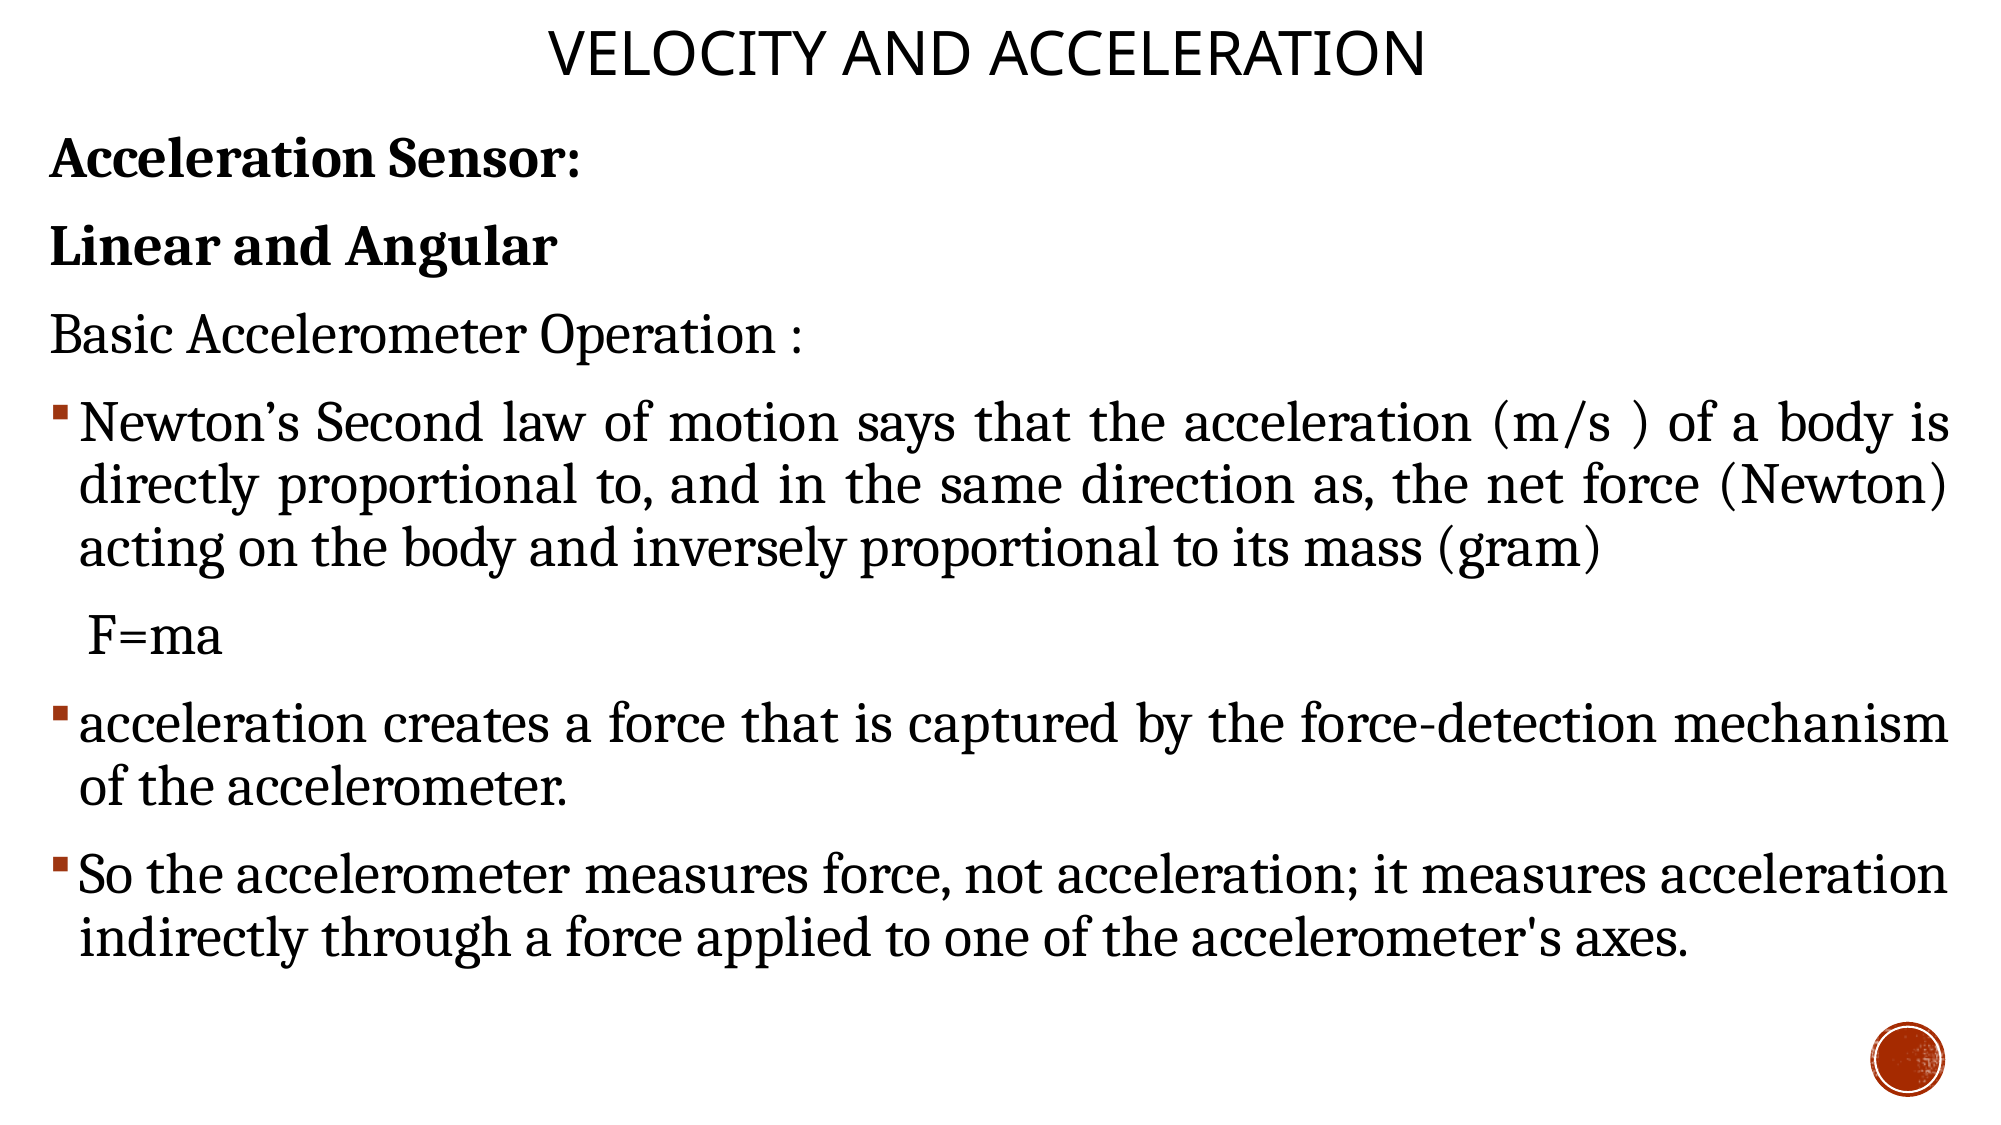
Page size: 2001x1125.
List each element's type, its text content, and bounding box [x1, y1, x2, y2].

list Acceleration Sensor: Linear and Angular Basic Accelerometer Operation : Newton’s Second law of motion says that the acceleration (m/s ) of a body is directly proportional to, and in the same direction as, the net force (Newton) acting on the body and inversely proportional to its mass (gram) F=ma acceleration creates a force that is captured by the force-detection mechanism of the accelerometer. So the accelerometer measures force, not acceleration; it measures acceleration indirectly through a force applied to one of the accelerometer's axes. [34, 120, 1966, 1087]
title Velocity and Acceleration [163, 15, 1814, 97]
